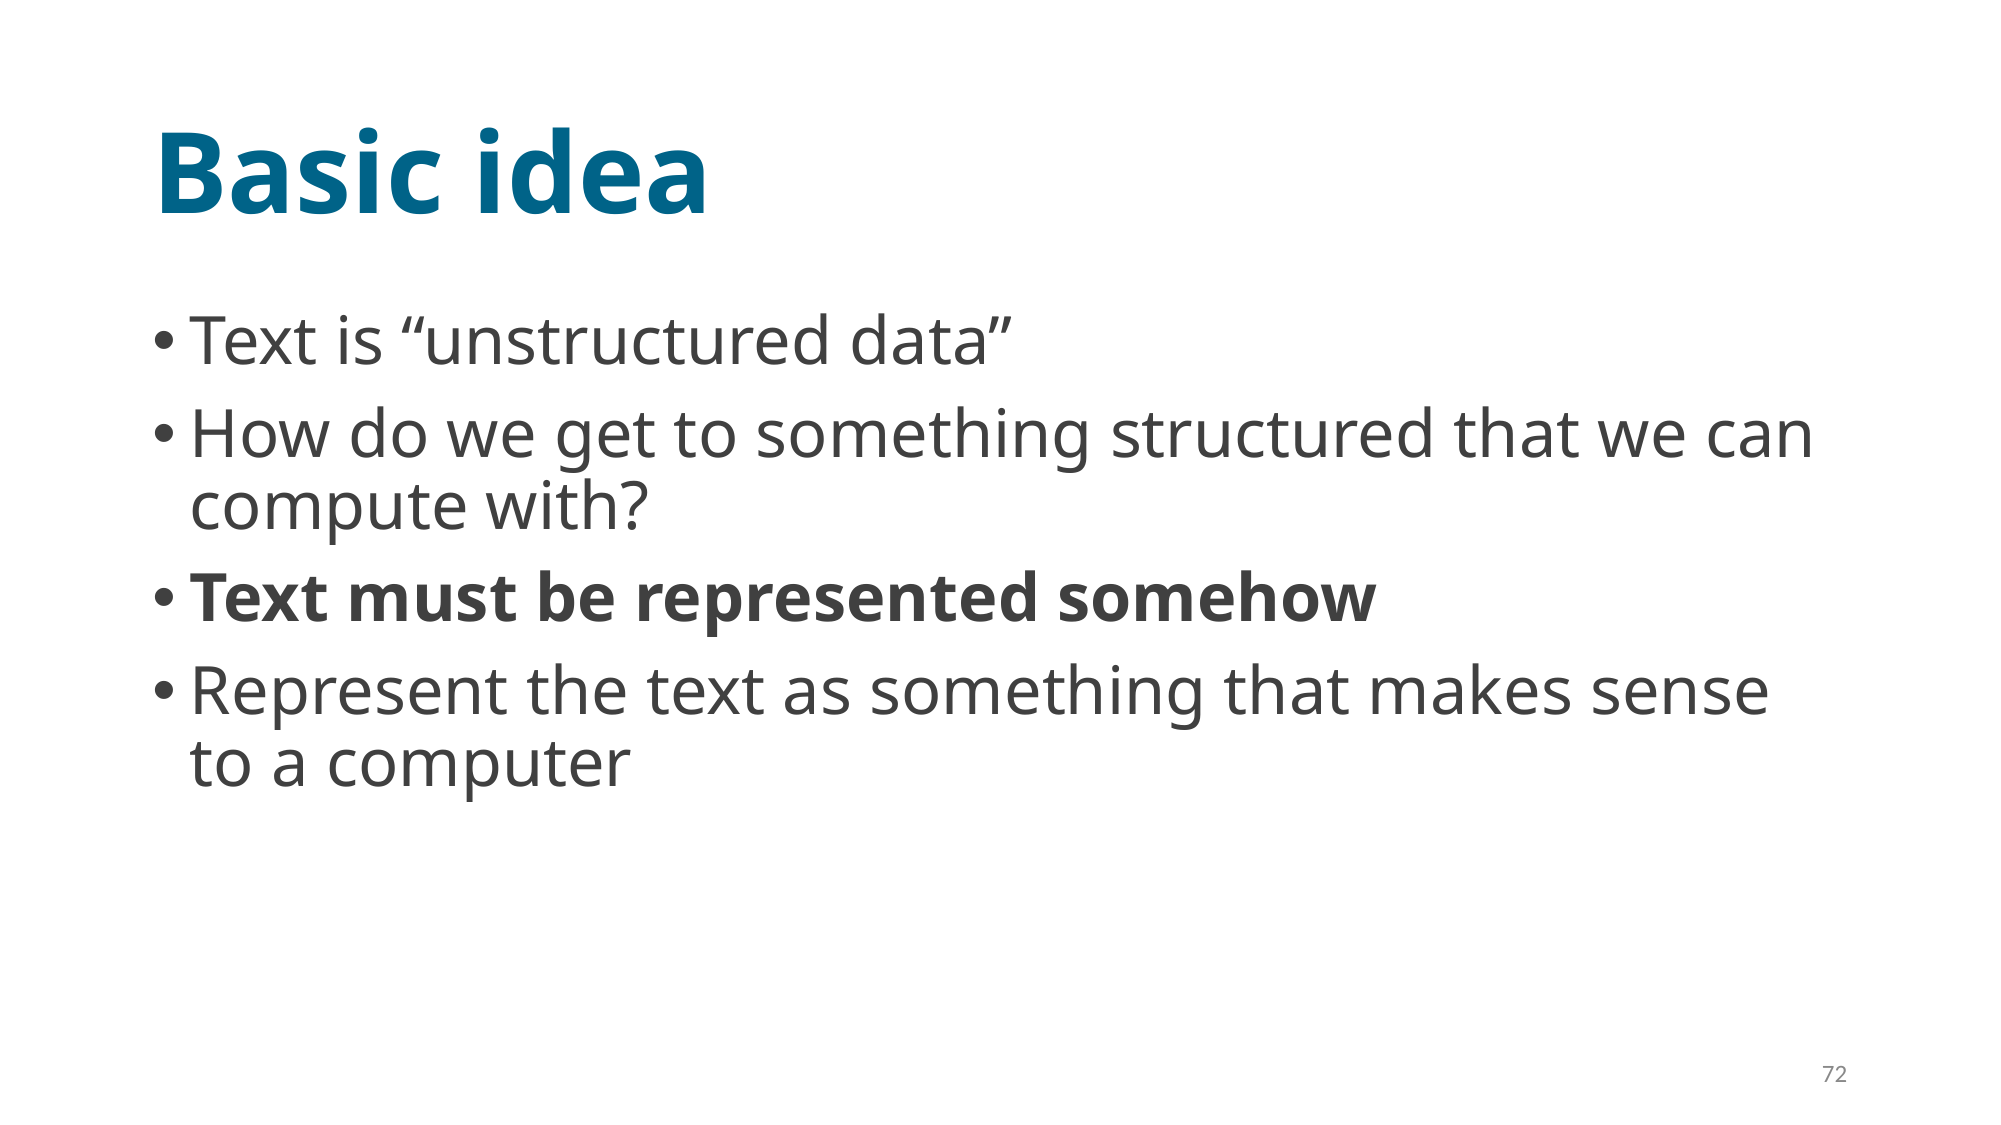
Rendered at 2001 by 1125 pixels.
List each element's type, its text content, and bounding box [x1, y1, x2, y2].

slide_number 72 [1412, 1042, 1863, 1103]
list Text is “unstructured data” How do we get to something structured that we can compute with? Text must be represented somehow Represent the text as something that makes sense to a computer [137, 299, 1863, 1066]
title Basic idea [137, 59, 1863, 278]
